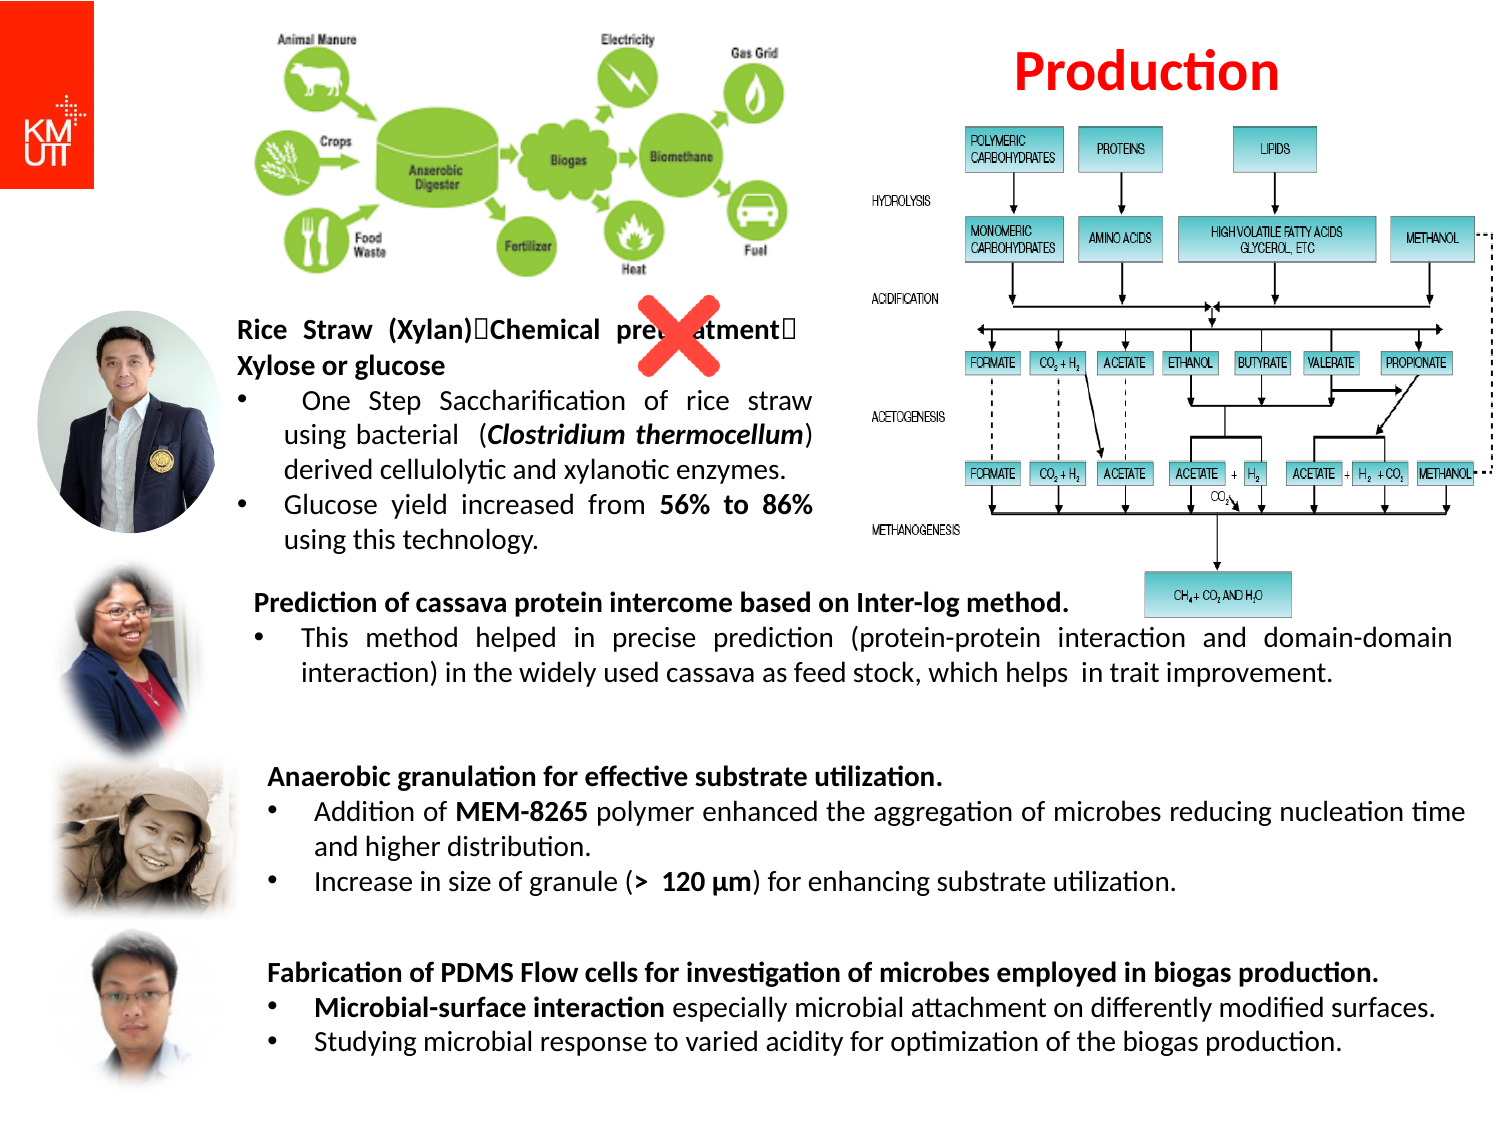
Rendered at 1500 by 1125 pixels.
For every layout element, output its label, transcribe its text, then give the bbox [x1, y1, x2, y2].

picture [0, 0, 95, 189]
text_box Rice Straw (Xylan)Chemical pretreatment Xylose or glucose One Step Saccharification of rice straw using bacterial (Clostridium thermocellum) derived cellulolytic and xylanotic enzymes. Glucose yield increased from 56% to 86% using this technology. [222, 303, 828, 563]
picture [242, 24, 806, 383]
text_box Anaerobic granulation for effective substrate utilization. Addition of MEM-8265 polymer enhanced the aggregation of microbes reducing nucleation time and higher distribution. Increase in size of granule (> 120 µm) for enhancing substrate utilization. [252, 749, 1482, 905]
text_box Production [999, 24, 1313, 110]
picture [866, 116, 1495, 626]
text_box Fabrication of PDMS Flow cells for investigation of microbes employed in biogas production. Microbial-surface interaction especially microbial attachment on differently modified surfaces. Studying microbial response to varied acidity for optimization of the biogas production. [252, 945, 1482, 1066]
text_box Prediction of cassava protein intercome based on Inter-log method. This method helped in precise prediction (protein-protein interaction and domain-domain interaction) in the widely used cassava as feed stock, which helps in trait improvement. [239, 576, 1469, 696]
picture [46, 549, 242, 1096]
picture [37, 310, 223, 534]
